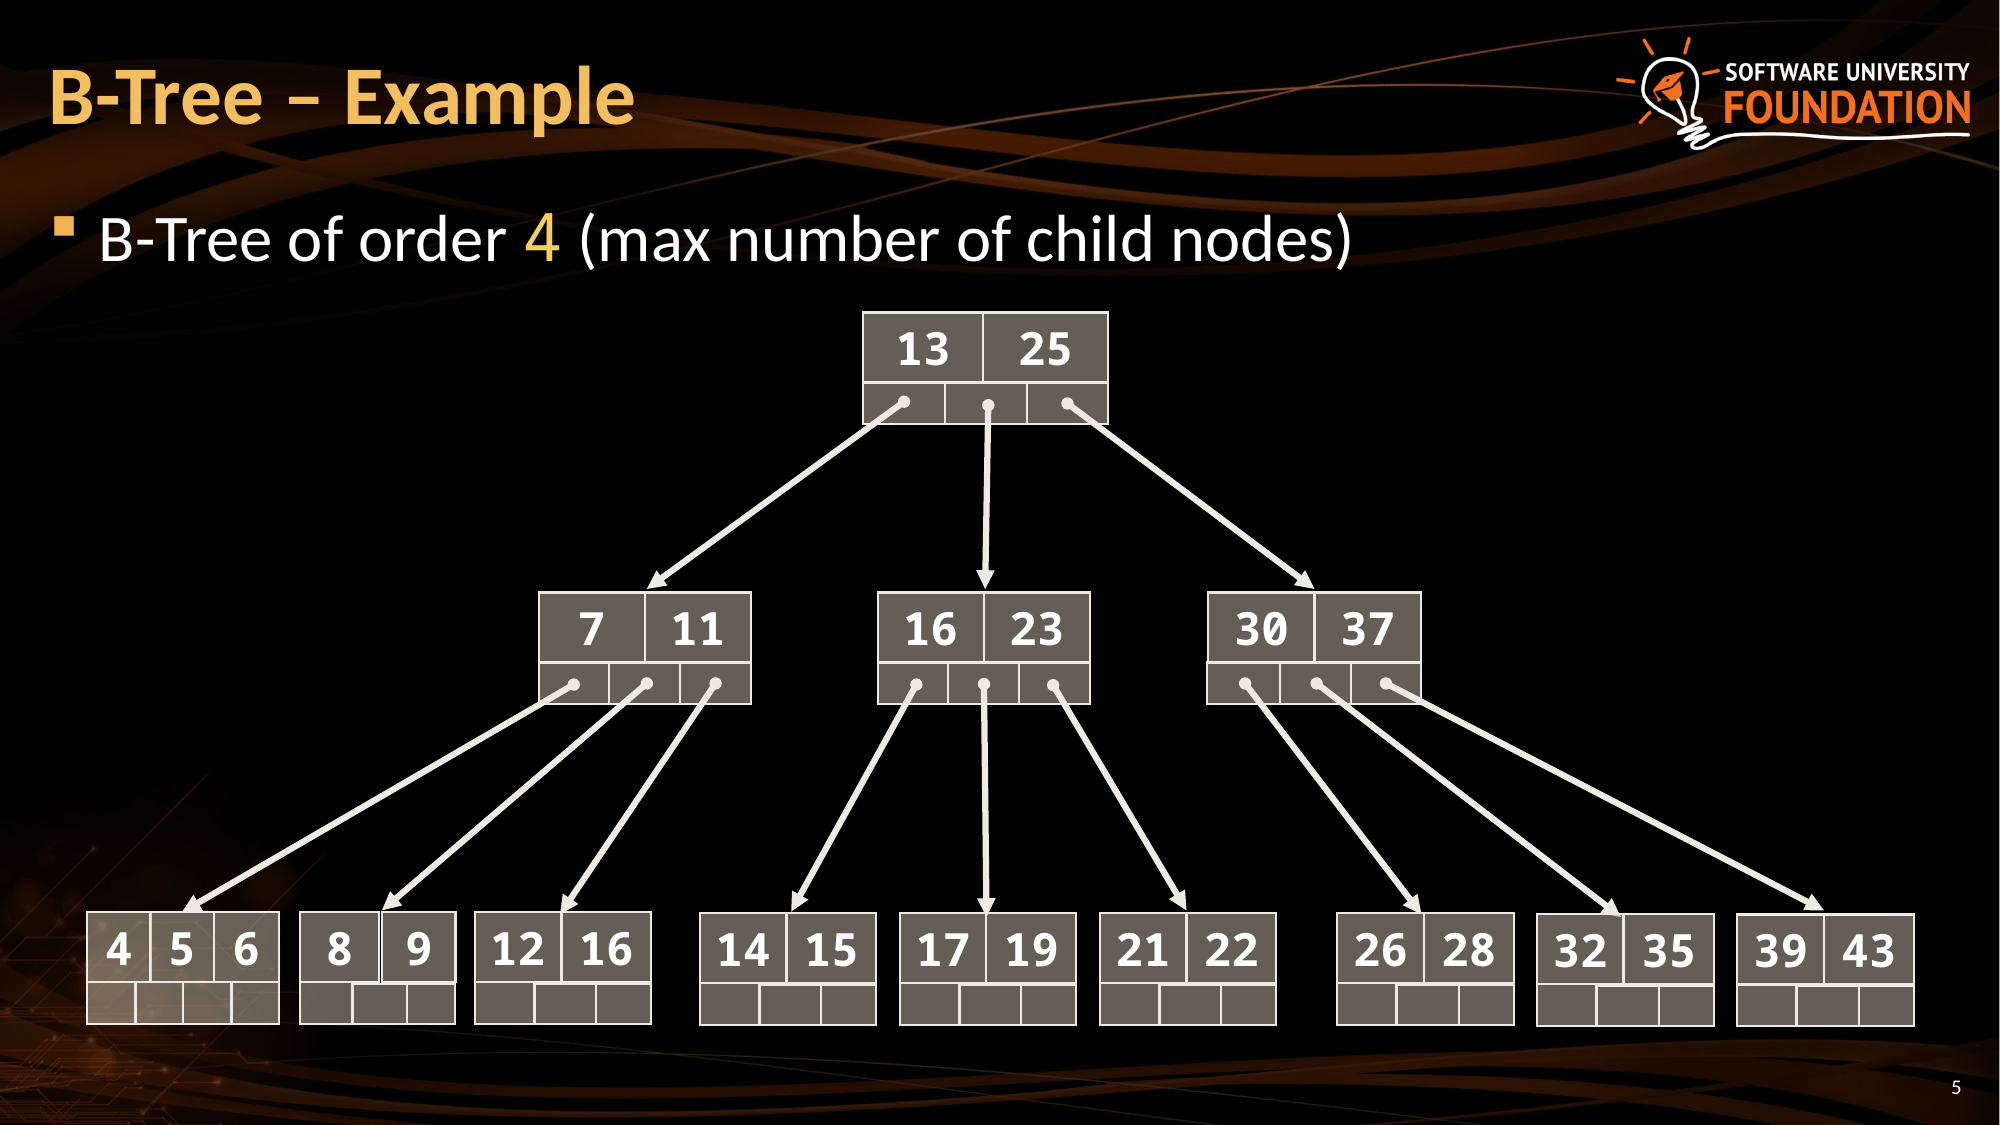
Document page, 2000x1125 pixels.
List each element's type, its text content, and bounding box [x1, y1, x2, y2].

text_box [87, 312, 1914, 1027]
list B-Tree of order 4 (max number of child nodes) [31, 188, 1968, 1103]
picture [0, 0, 2000, 1125]
title B-Tree – Example [30, 6, 1602, 189]
